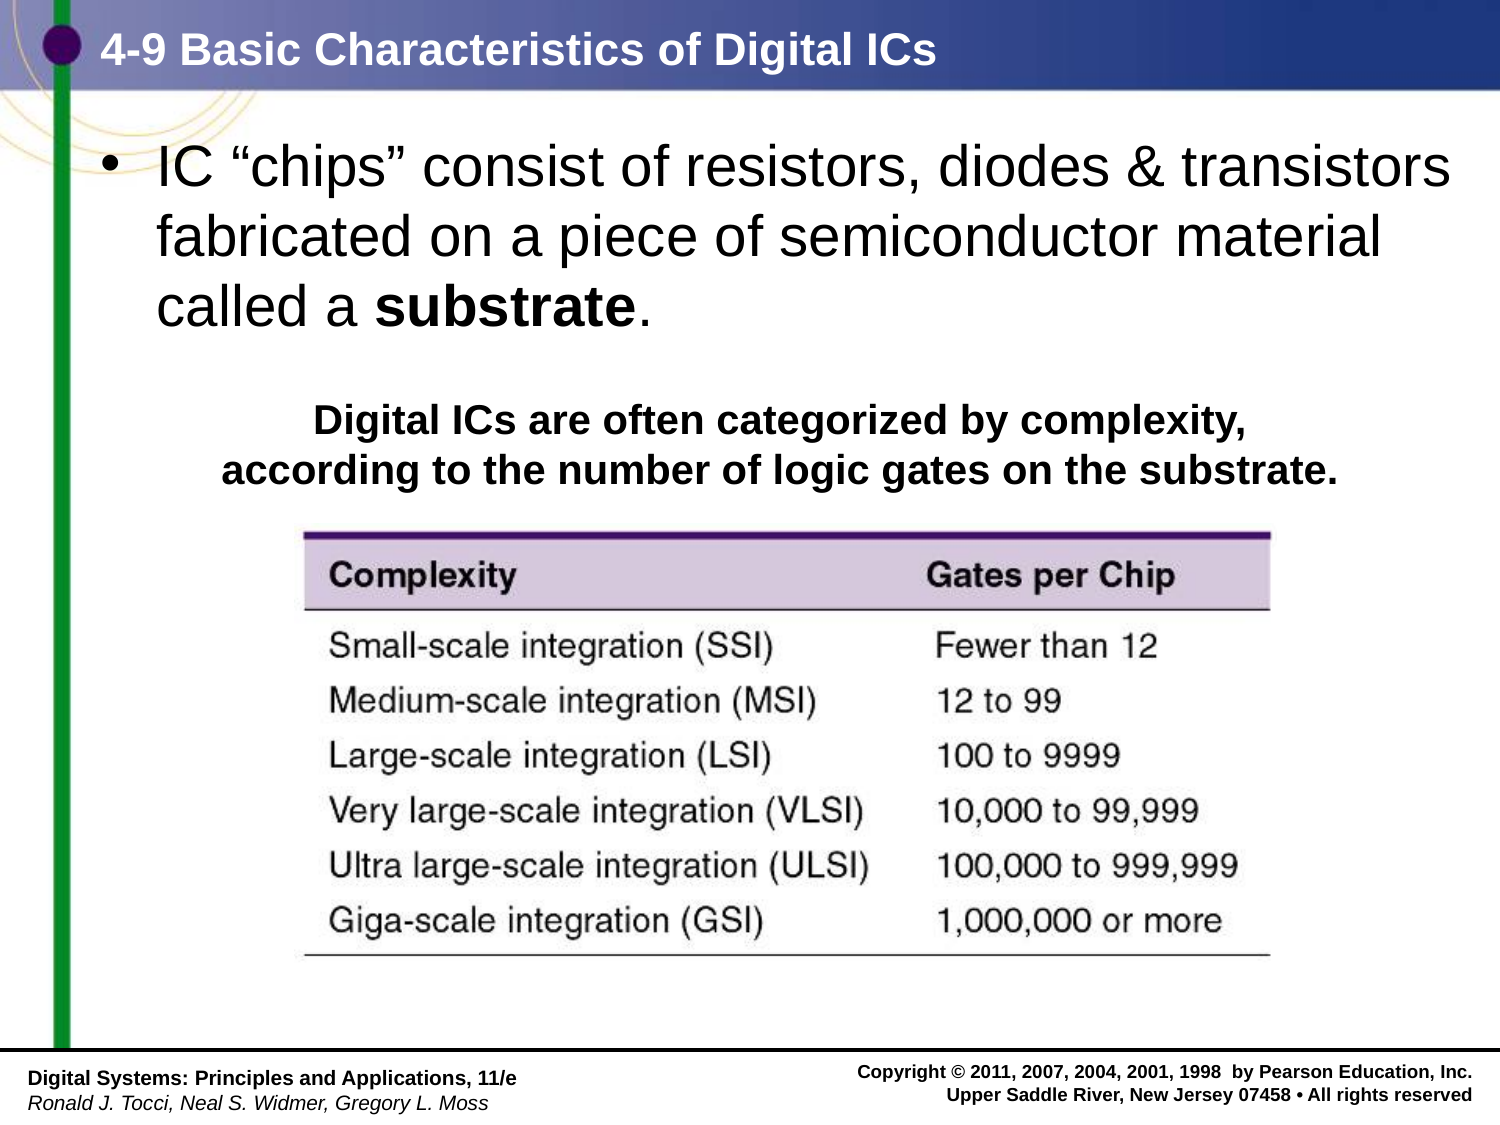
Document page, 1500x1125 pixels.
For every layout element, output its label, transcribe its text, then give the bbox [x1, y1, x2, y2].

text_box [106, 385, 1454, 964]
list IC “chips” consist of resistors, diodes & transistors fabricated on a piece of semiconductor material called a substrate. [85, 120, 1483, 341]
title 4-9 Basic Characteristics of Digital ICs [85, 11, 1481, 112]
picture [0, 0, 1500, 1048]
text_box Digital Systems: Principles and Applications, 11/e Ronald J. Tocci, Neal S. Widmer, Gregory L. Moss [12, 1046, 575, 1122]
